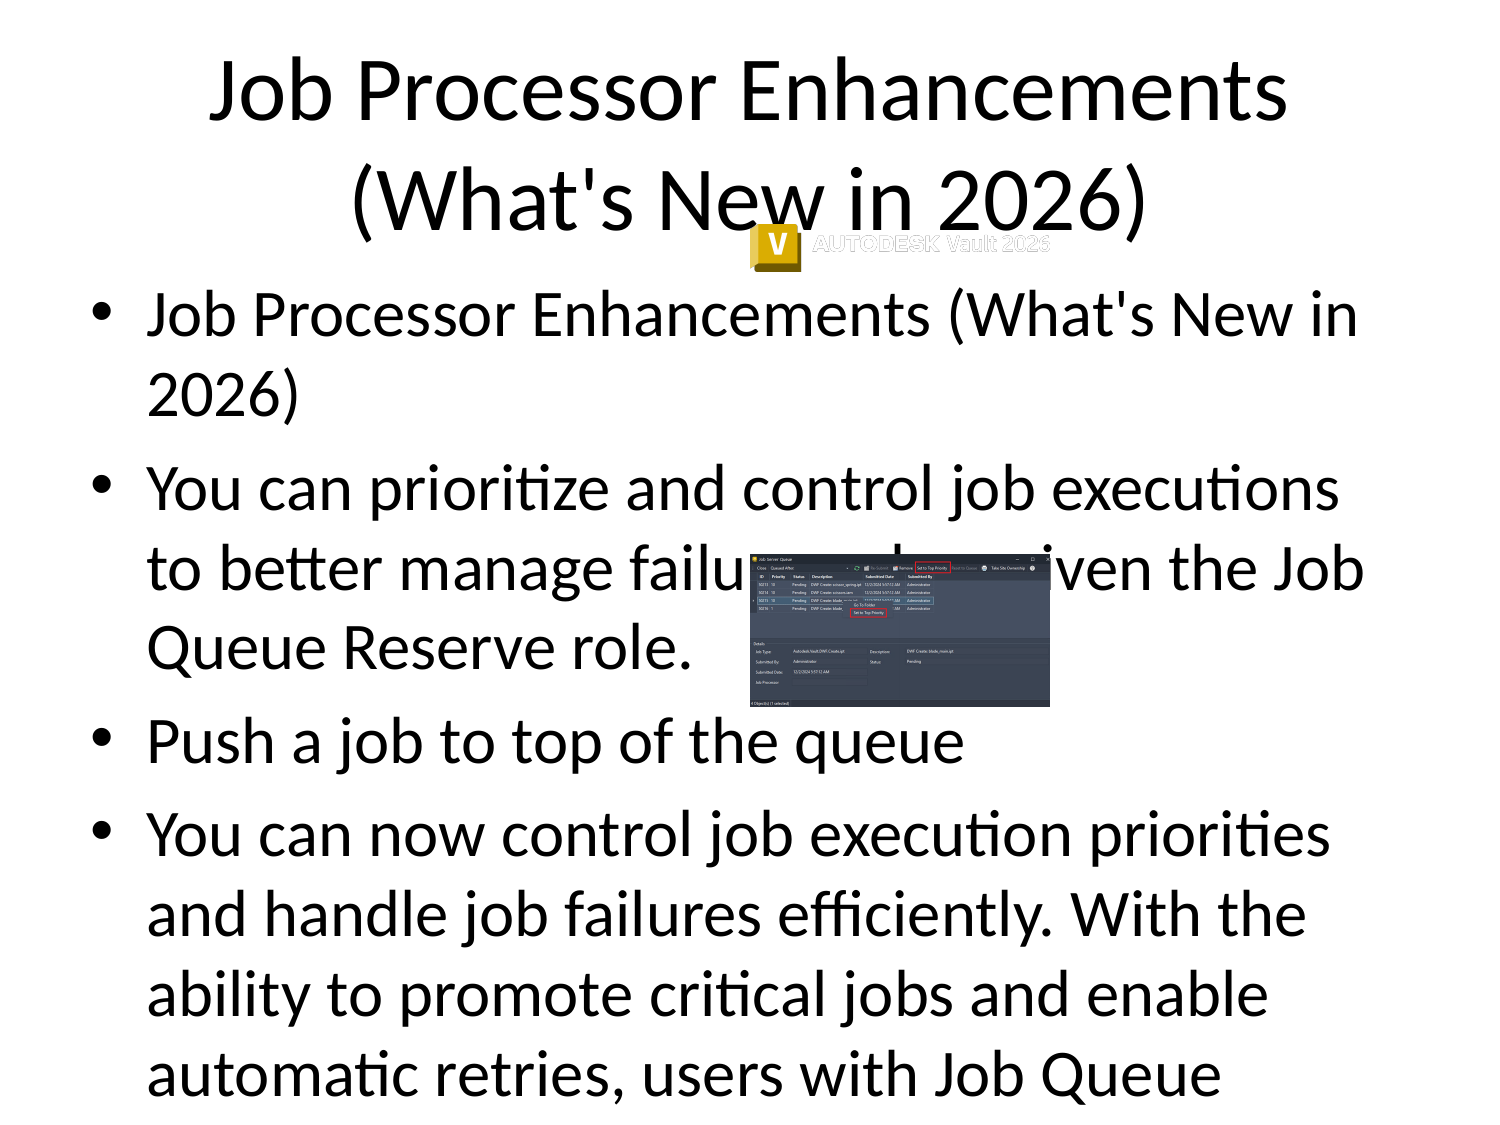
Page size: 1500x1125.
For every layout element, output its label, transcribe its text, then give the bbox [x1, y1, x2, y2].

picture [749, 224, 1051, 272]
picture [749, 554, 1051, 708]
title Job Processor Enhancements (What's New in 2026) [75, 45, 1425, 233]
list Job Processor Enhancements (What's New in 2026) You can prioritize and control job executions to better manage failures when given the Job Queue Reserve role. Push a job to top of the queue You can now control job execution priorities and handle job failures efficiently. With the ability to promote critical jobs and enable automatic retries, users with Job Queue Reserve role can ensure smoother processing and minimize delays. Set to Top Priority : Right-click a specific job to access this option and promote it for immediate execution. For more information, see Job Server Queue Overview. Feature was inspired by suggestions from the Vault Community Idea Board. Parent page: 2026 Updates and Enhancements [75, 262, 1425, 1005]
